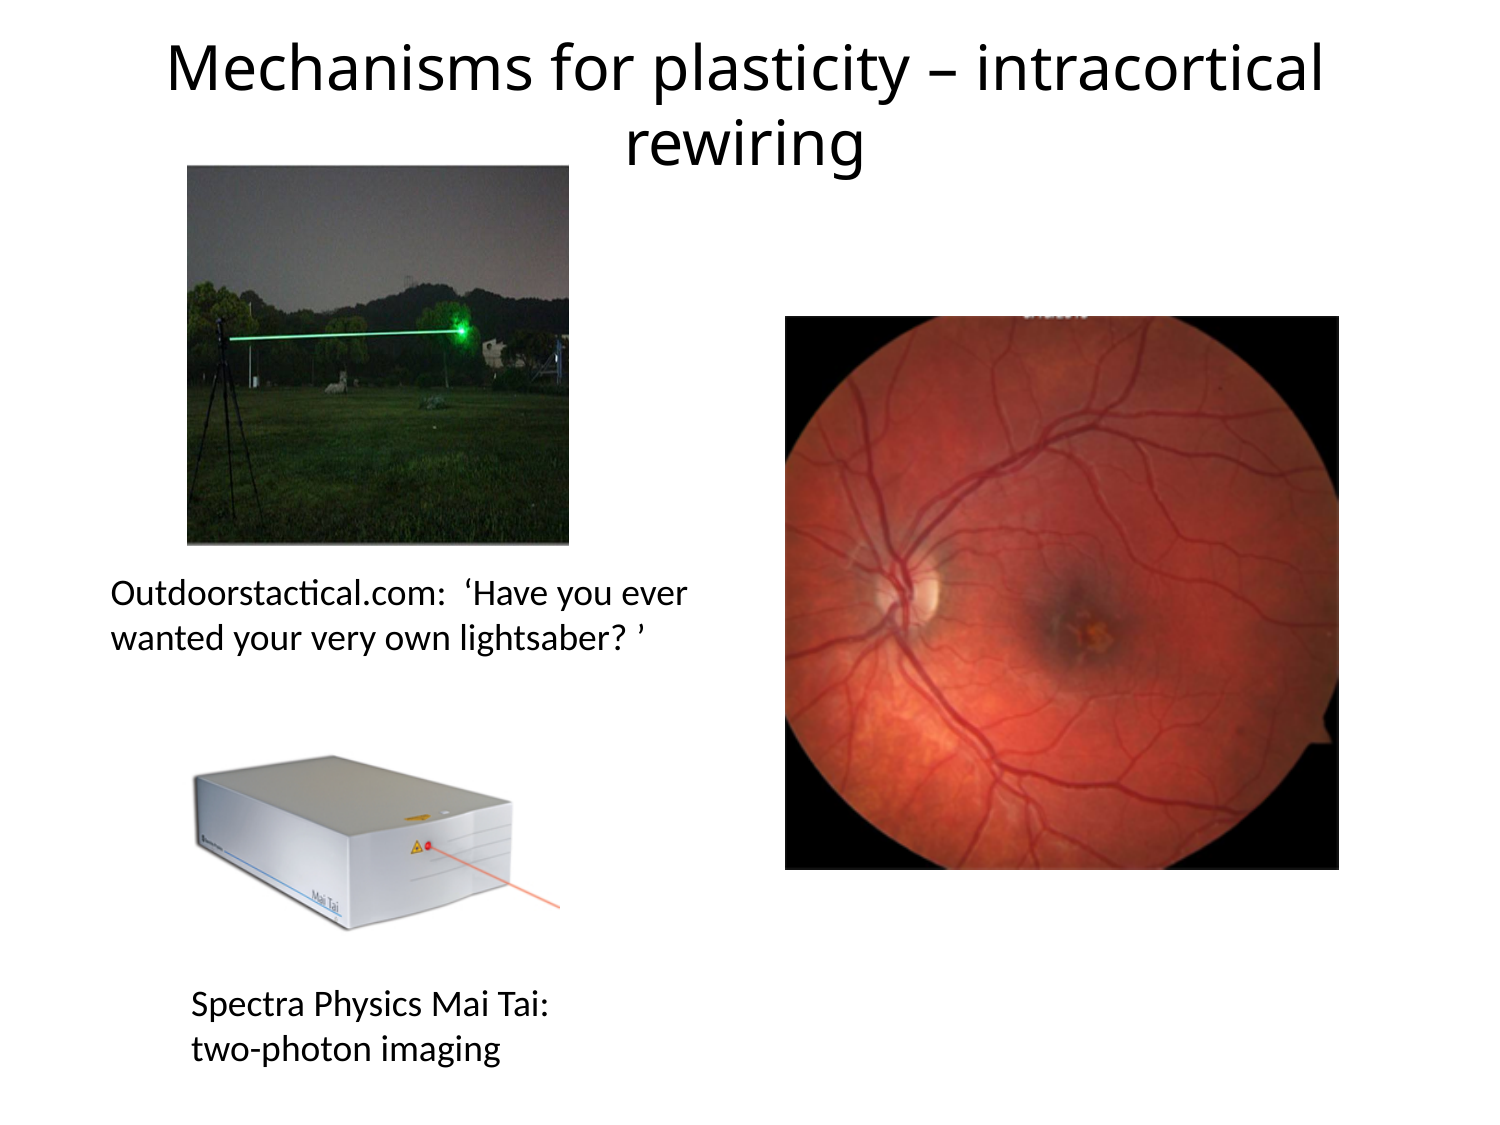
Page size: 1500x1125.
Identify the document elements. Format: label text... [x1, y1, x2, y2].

picture [784, 316, 1339, 870]
picture [152, 690, 560, 996]
text_box Mechanisms for plasticity – intracortical rewiring [24, 20, 1467, 186]
picture [187, 163, 570, 546]
text_box Spectra Physics Mai Tai: two-photon imaging [176, 971, 581, 1077]
text_box Outdoorstactical.com: ‘Have you ever wanted your very own lightsaber? ’ [95, 560, 734, 666]
